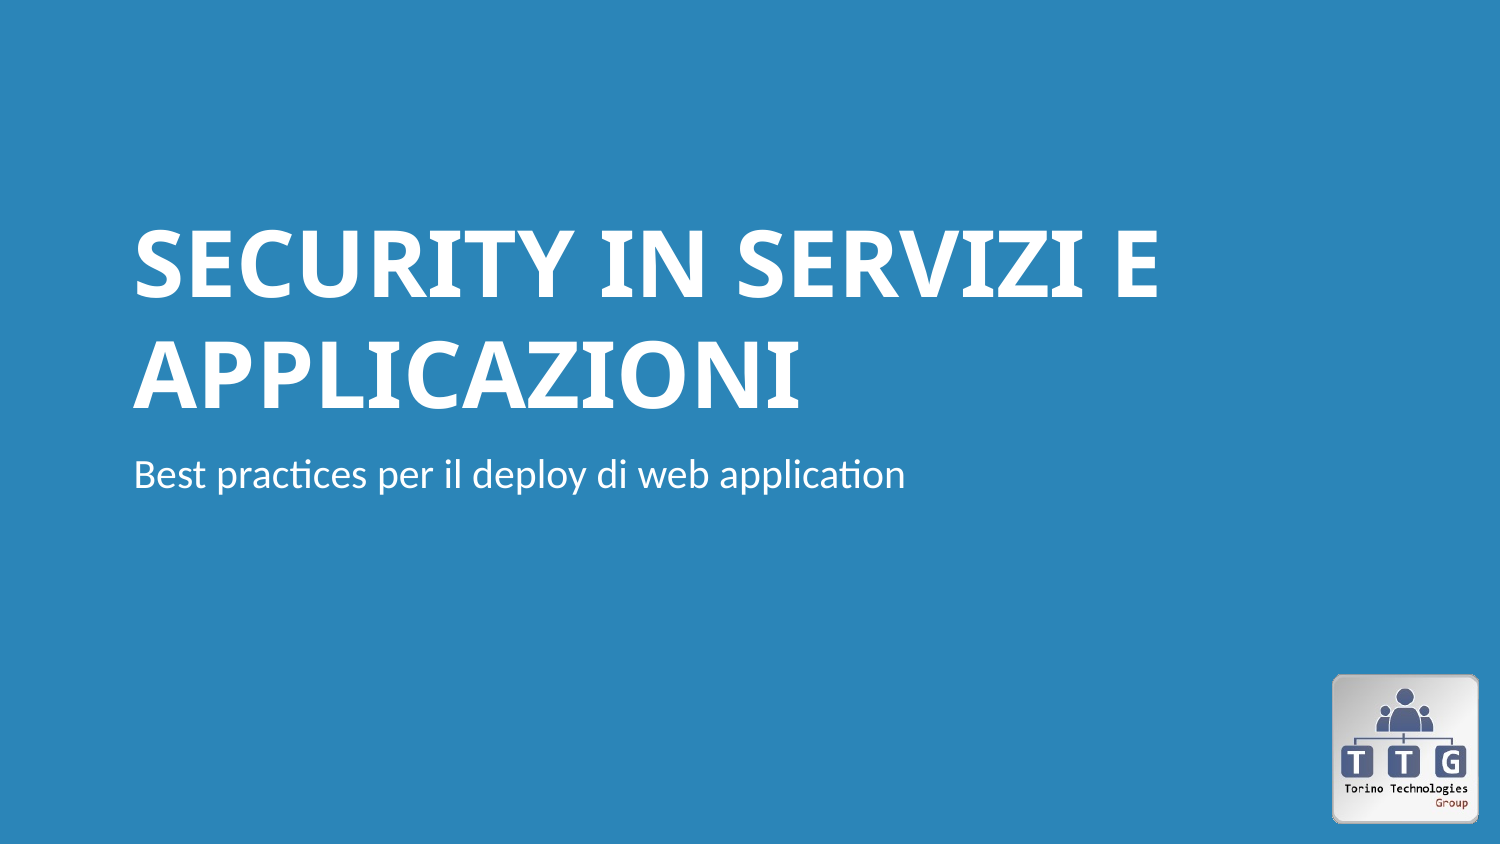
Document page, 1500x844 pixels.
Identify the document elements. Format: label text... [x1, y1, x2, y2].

list Best practices per il deploy di web application [118, 434, 1394, 620]
picture [1332, 674, 1479, 824]
title Security in servizi e applicazioni [118, 196, 1394, 434]
